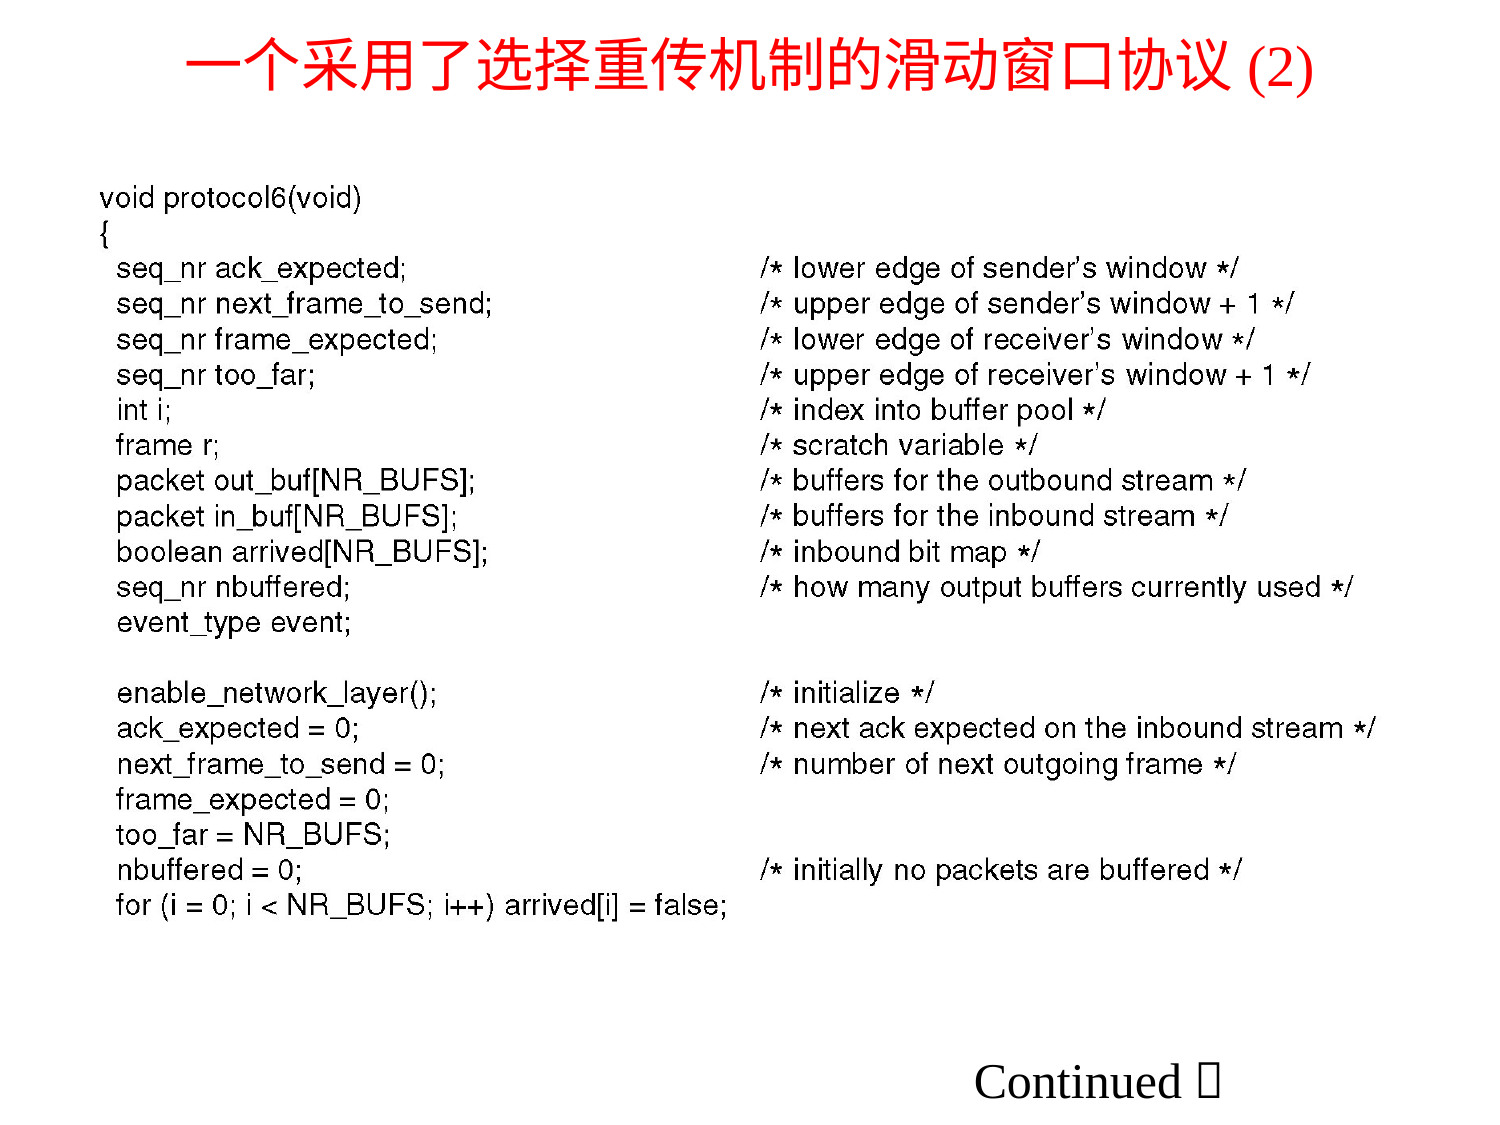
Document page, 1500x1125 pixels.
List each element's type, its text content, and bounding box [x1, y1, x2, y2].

title 一个采用了选择重传机制的滑动窗口协议(2) [0, 0, 1500, 157]
text_box Continued  [941, 1041, 1258, 1117]
picture [99, 170, 1392, 922]
